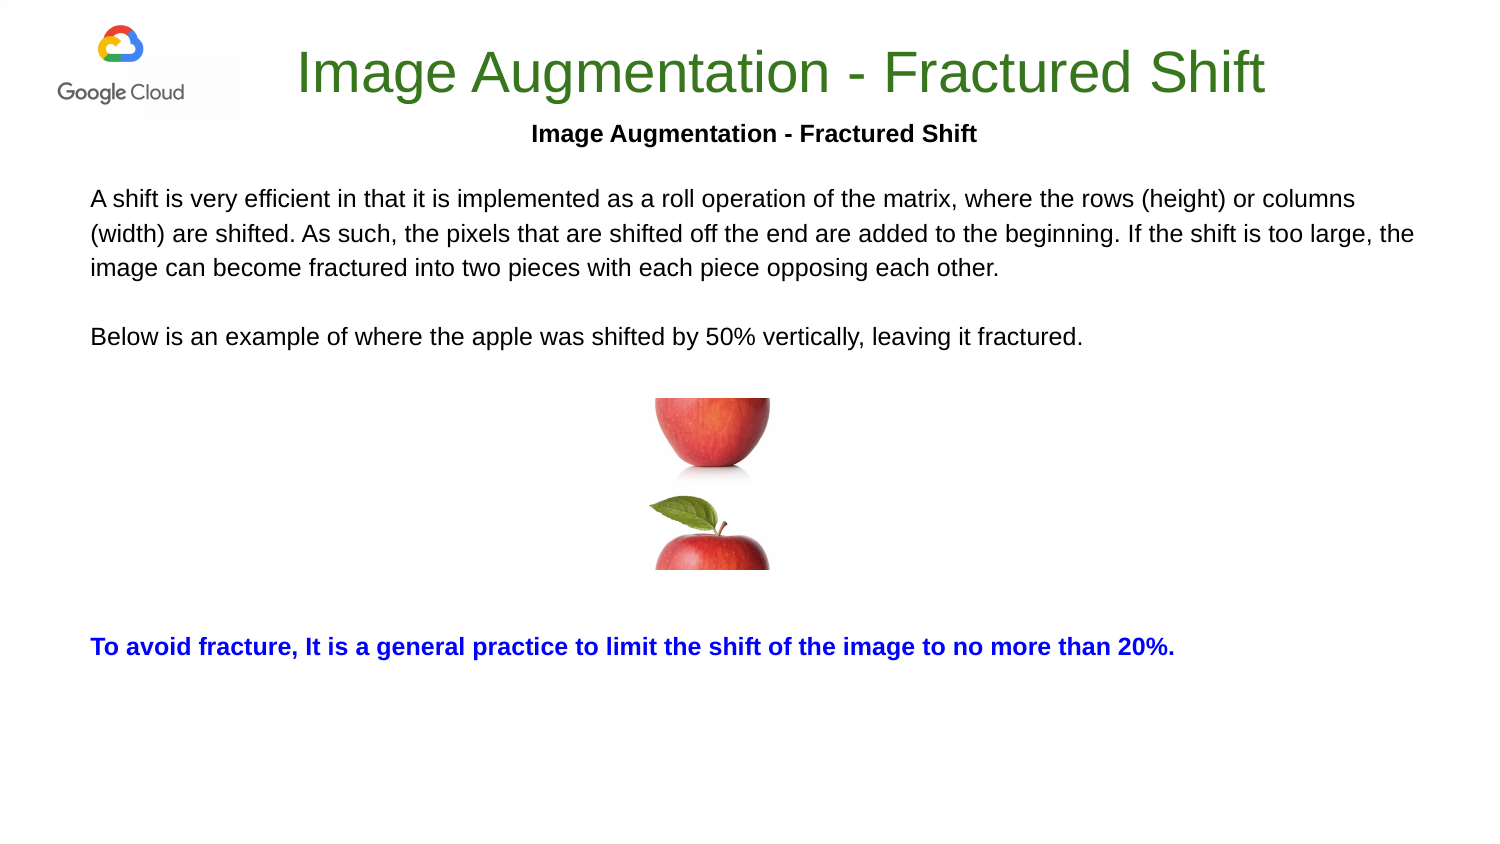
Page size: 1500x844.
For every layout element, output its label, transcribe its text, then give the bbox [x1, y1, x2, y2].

subtitle Image Augmentation - Fractured Shift [244, 19, 1481, 150]
picture [0, 0, 241, 121]
text_box Image Augmentation - Fractured Shift A shift is very efficient in that it is implemented as a roll operation of the matrix, where the rows (height) or columns (width) are shifted. As such, the pixels that are shifted off the end are added to the beginning. If the shift is too large, the image can become fractured into two pieces with each piece opposing each other. Below is an example of where the apple was shifted by 50% vertically, leaving it fractured. To avoid fracture, It is a general practice to limit the shift of the image to no more than 20%. [75, 97, 1435, 788]
picture [625, 397, 799, 571]
